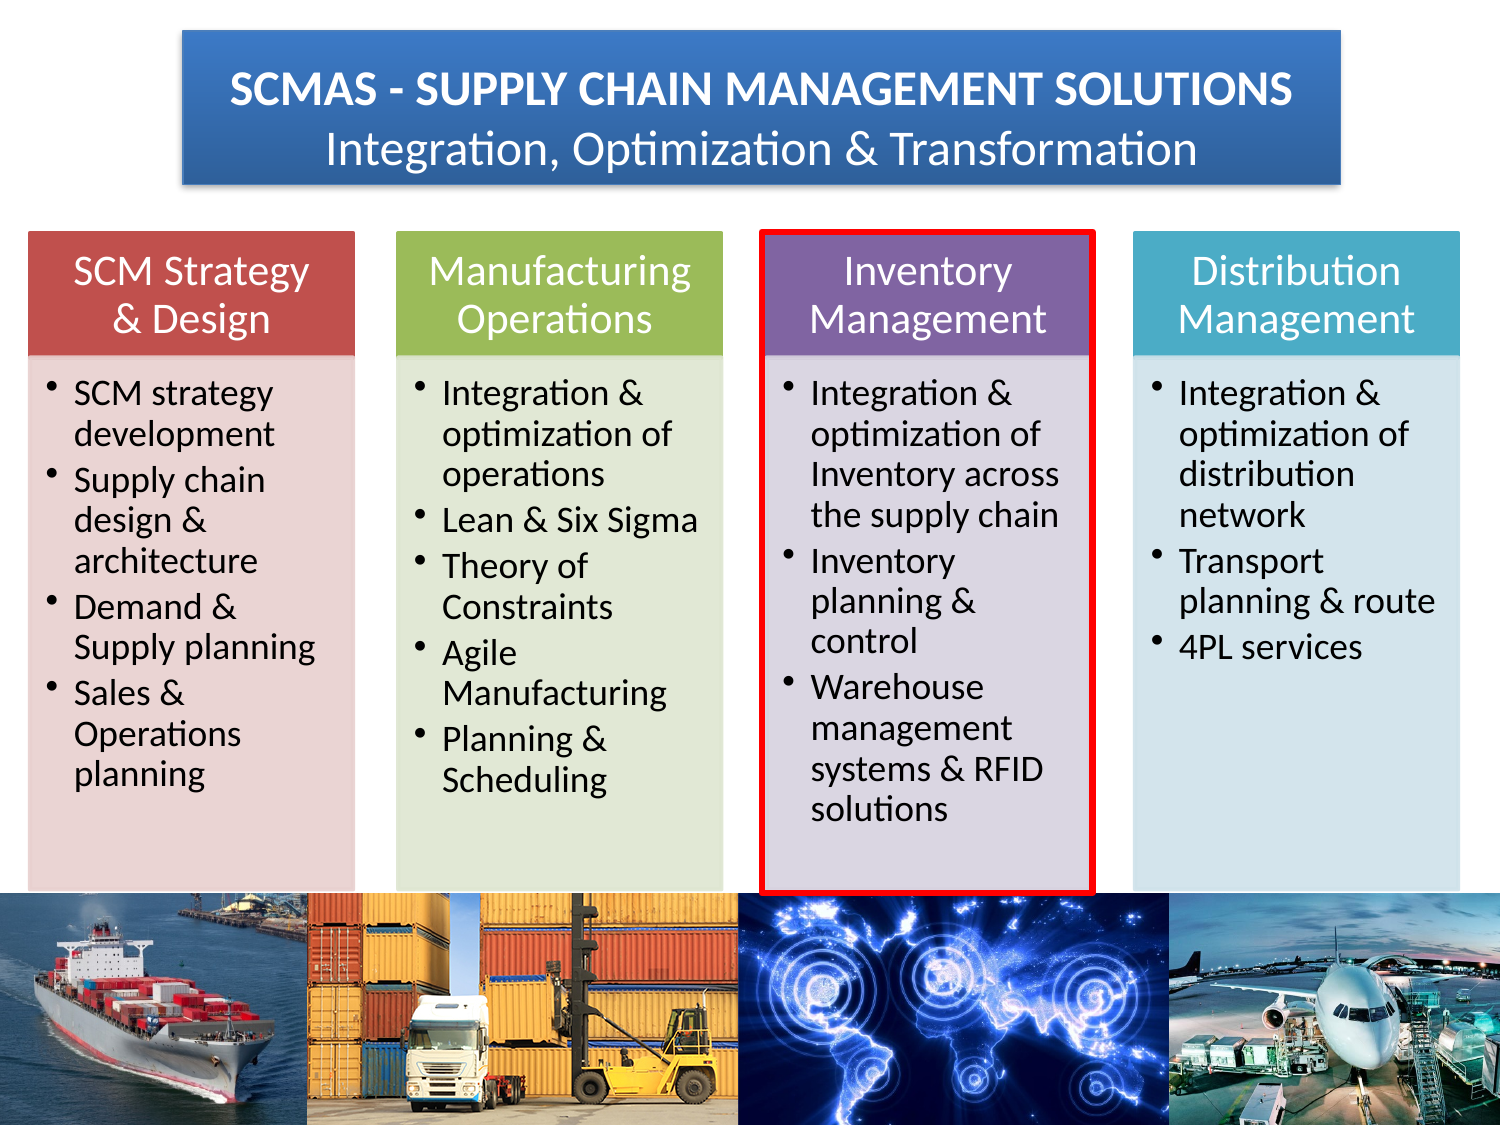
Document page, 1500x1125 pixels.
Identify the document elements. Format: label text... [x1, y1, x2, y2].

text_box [0, 892, 1500, 1125]
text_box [29, 181, 1459, 891]
text_box SCMAS - SUPPLY CHAIN MANAGEMENT SOLUTIONS Integration, Optimization & Transformation [182, 30, 1341, 180]
